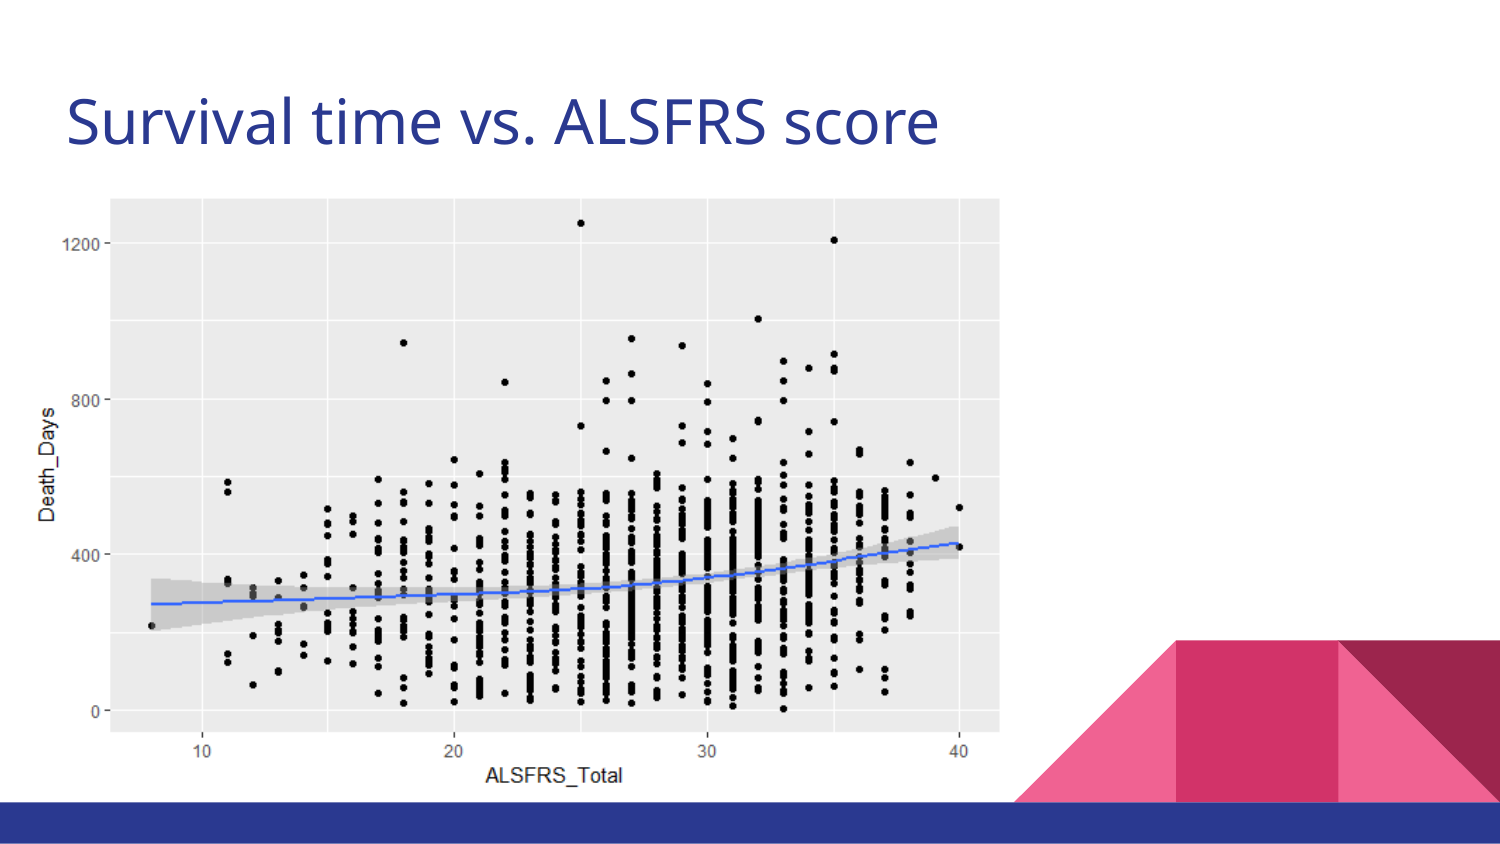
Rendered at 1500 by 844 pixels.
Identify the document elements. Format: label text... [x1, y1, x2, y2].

picture [25, 189, 1011, 797]
title Survival time vs. ALSFRS score [51, 67, 1449, 167]
